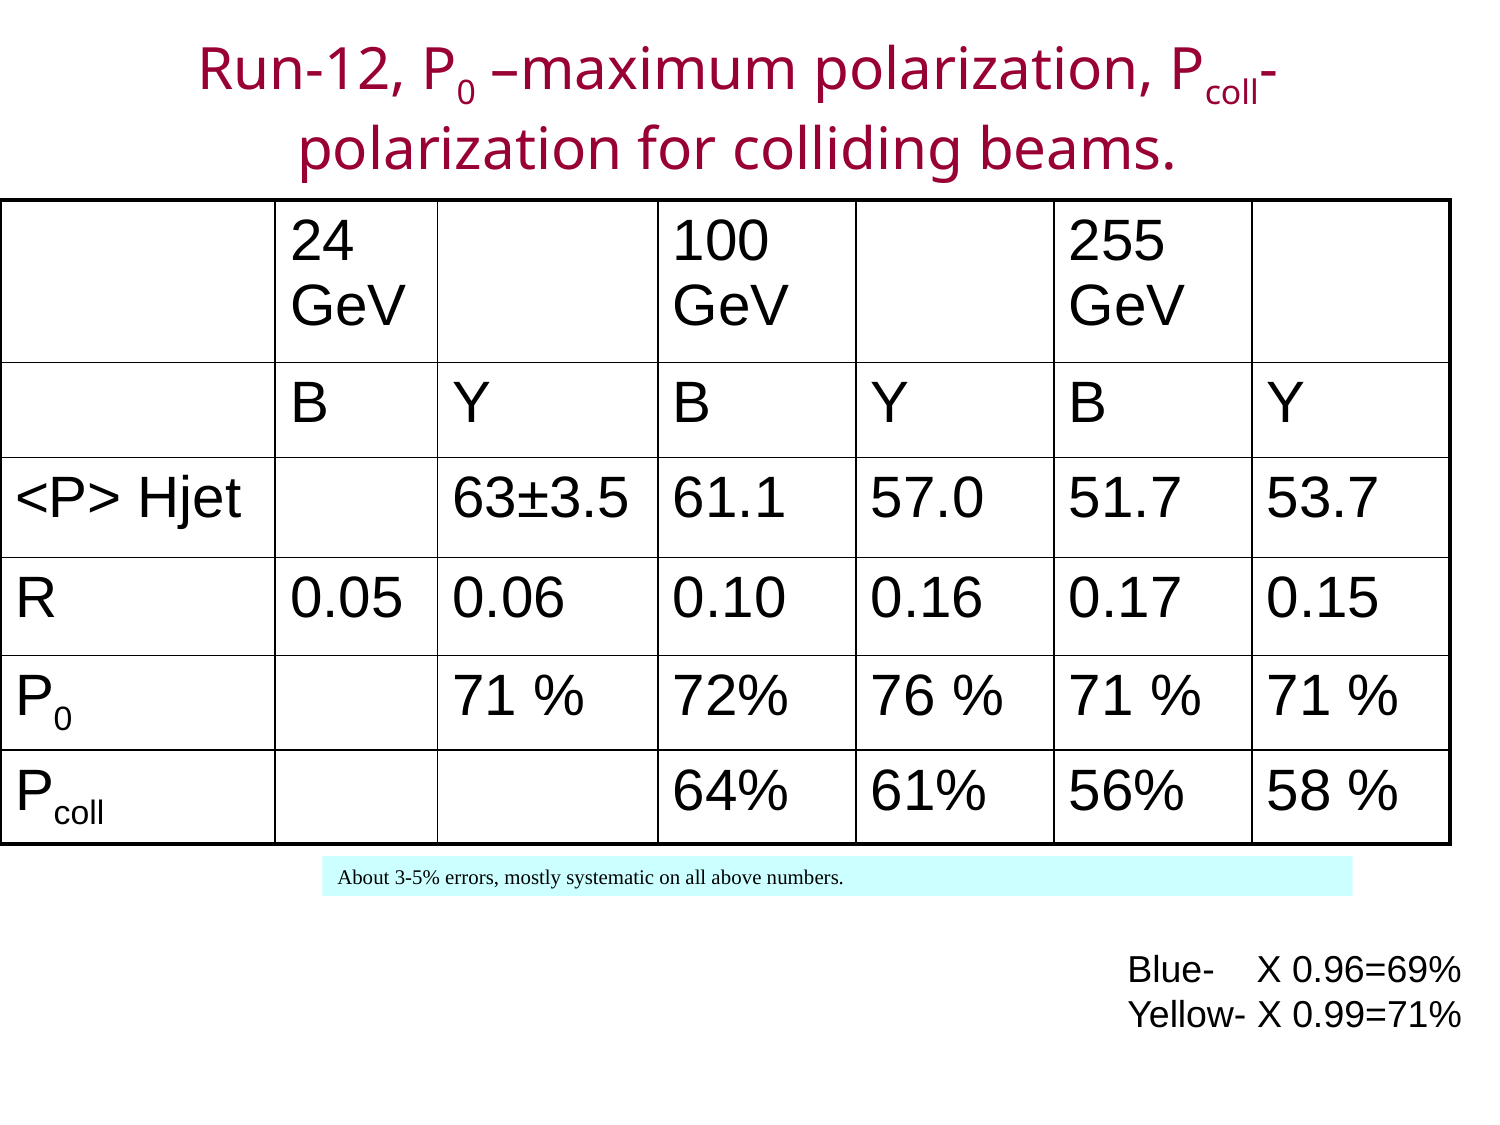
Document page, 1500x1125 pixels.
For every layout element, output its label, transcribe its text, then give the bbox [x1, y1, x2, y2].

table_cell <P> Hjet [2, 458, 274, 557]
table_header [438, 202, 657, 362]
table_cell Y [1253, 363, 1448, 457]
table_cell 53.7 [1253, 458, 1448, 557]
table_cell 71 % [438, 656, 657, 749]
table_cell 0.10 [659, 558, 855, 655]
table_cell P0 [2, 656, 274, 749]
table_cell Y [857, 363, 1053, 457]
table_cell R [2, 558, 274, 655]
table_cell 58 % [1253, 751, 1448, 842]
table_cell 61% [857, 751, 1053, 842]
table_cell 0.05 [276, 558, 437, 655]
table_cell 64% [659, 751, 855, 842]
table_header [857, 202, 1053, 362]
text_box About 3-5% errors, mostly systematic on all above numbers. [322, 856, 1353, 896]
table_cell 51.7 [1055, 458, 1251, 557]
table_cell [276, 656, 437, 749]
table_cell [438, 751, 657, 842]
table_header [1253, 202, 1448, 362]
table_cell 61.1 [659, 458, 855, 557]
table_cell 71 % [1253, 656, 1448, 749]
table_cell B [1055, 363, 1251, 457]
table_cell Y [438, 363, 657, 457]
table_cell 71 % [1055, 656, 1251, 749]
table_header [2, 202, 274, 362]
table_cell 63±3.5 [438, 458, 657, 557]
table_header 100 GeV [659, 202, 855, 362]
table_cell B [659, 363, 855, 457]
table_cell 76 % [857, 656, 1053, 749]
table_header 24 GeV [276, 202, 437, 362]
table_cell [276, 751, 437, 842]
table_cell [276, 458, 437, 557]
table_cell Pcoll [2, 751, 274, 842]
table_cell 0.16 [857, 558, 1053, 655]
title Run-12, P0 –maximum polarization, Pcoll-polarization for colliding beams. [50, 37, 1425, 175]
table_cell [2, 363, 274, 457]
table_cell 57.0 [857, 458, 1053, 557]
table_cell 0.15 [1253, 558, 1448, 655]
text_box Blue- X 0.96=69% Yellow- X 0.99=71% [1112, 937, 1482, 1043]
table_cell 56% [1055, 751, 1251, 842]
table_header 255 GeV [1055, 202, 1251, 362]
table_cell 0.06 [438, 558, 657, 655]
table_cell B [276, 363, 437, 457]
table_cell 0.17 [1055, 558, 1251, 655]
table_cell 72% [659, 656, 855, 749]
